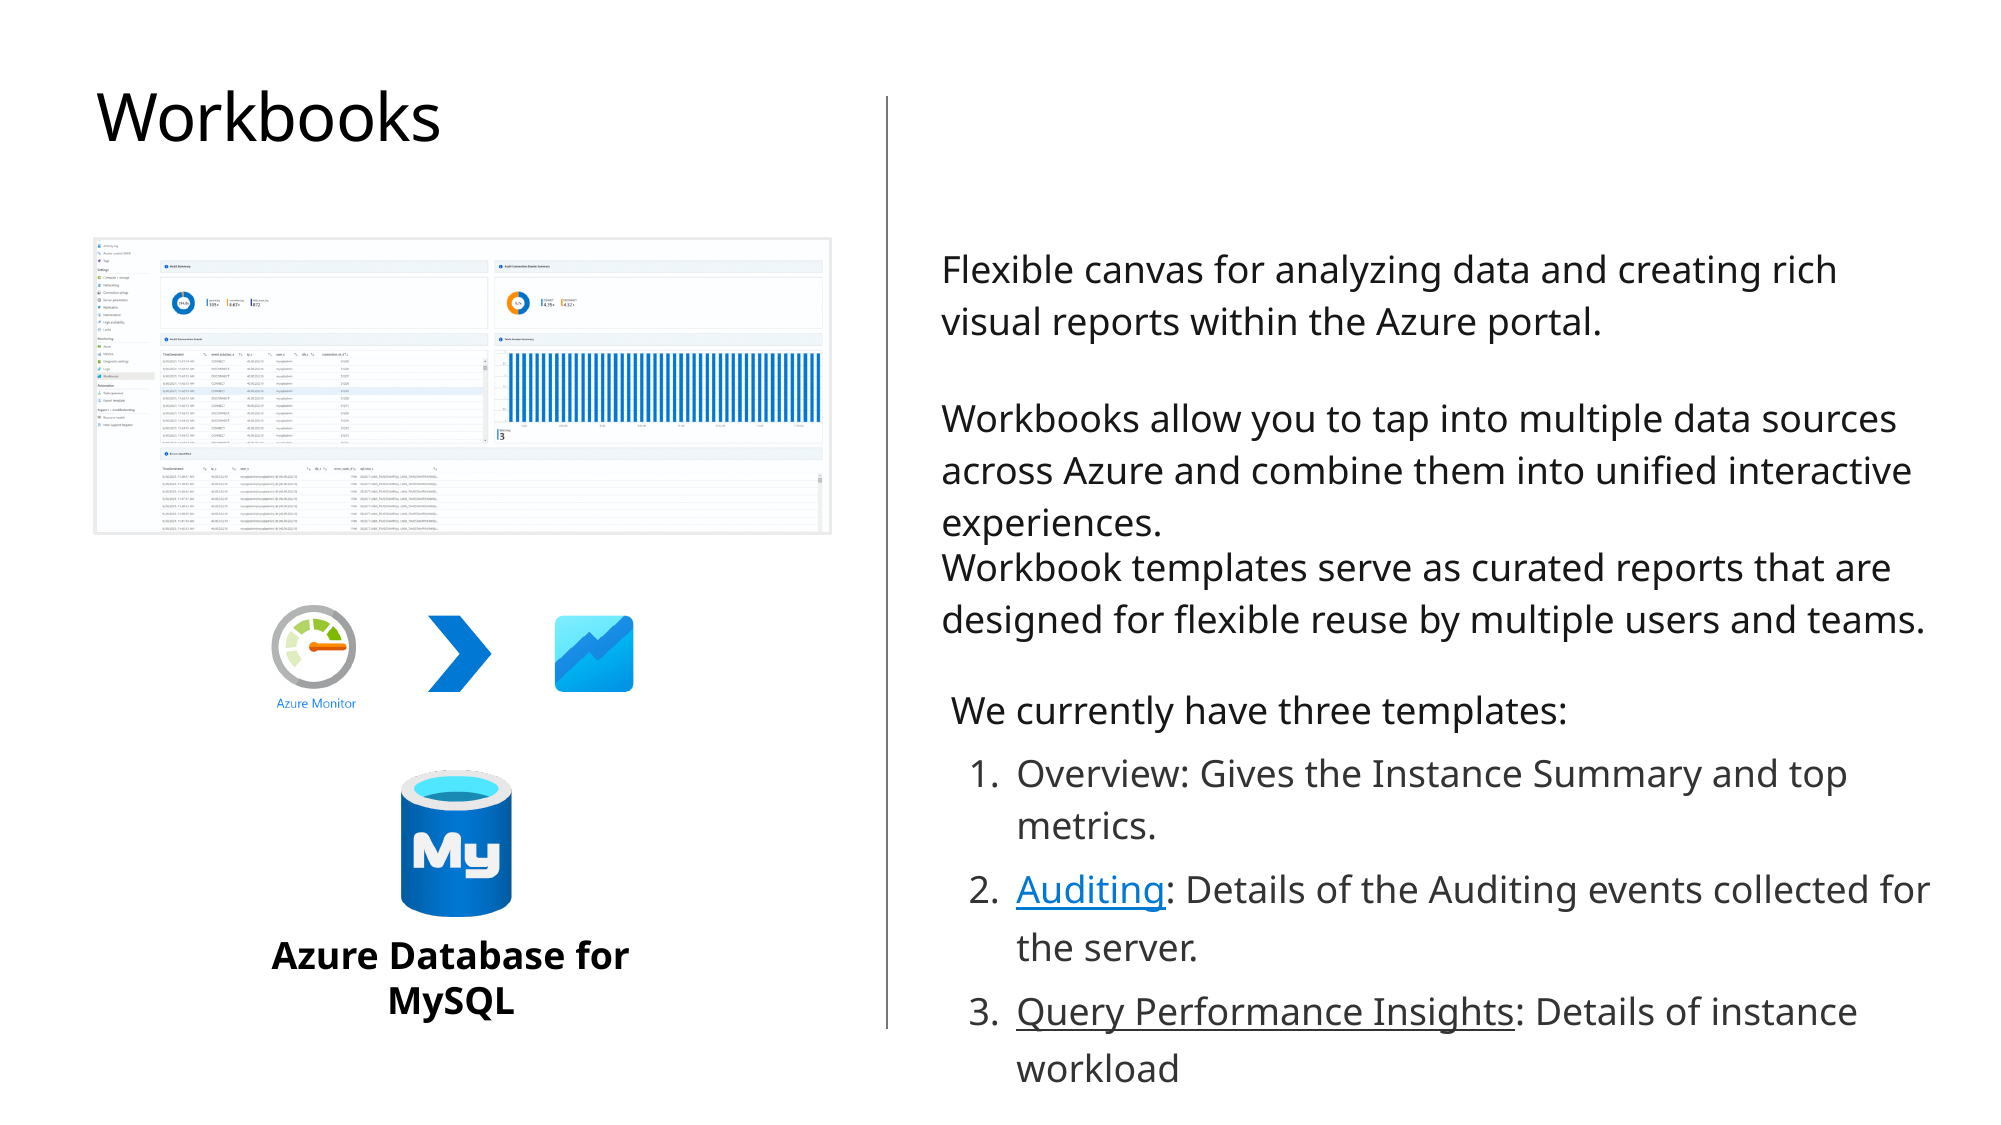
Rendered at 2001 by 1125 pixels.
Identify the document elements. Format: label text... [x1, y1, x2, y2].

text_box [258, 601, 634, 712]
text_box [218, 770, 684, 978]
picture [96, 239, 829, 532]
text_box Workbook templates serve as curated reports that are designed for flexible reuse by multiple users and teams. [941, 537, 1952, 642]
text_box Workbooks allow you to tap into multiple data sources across Azure and combine them into unified interactive experiences. [941, 388, 1960, 544]
text_box We currently have three templates: Overview: Gives the Instance Summary and top metrics. Auditing: Details of the Auditing events collected for the server. Query Performance Insights: Details of instance workload [941, 686, 1968, 1091]
text_box Flexible canvas for analyzing data and creating rich visual reports within the Azure portal. [941, 239, 1904, 343]
title Workbooks [96, 75, 1904, 156]
